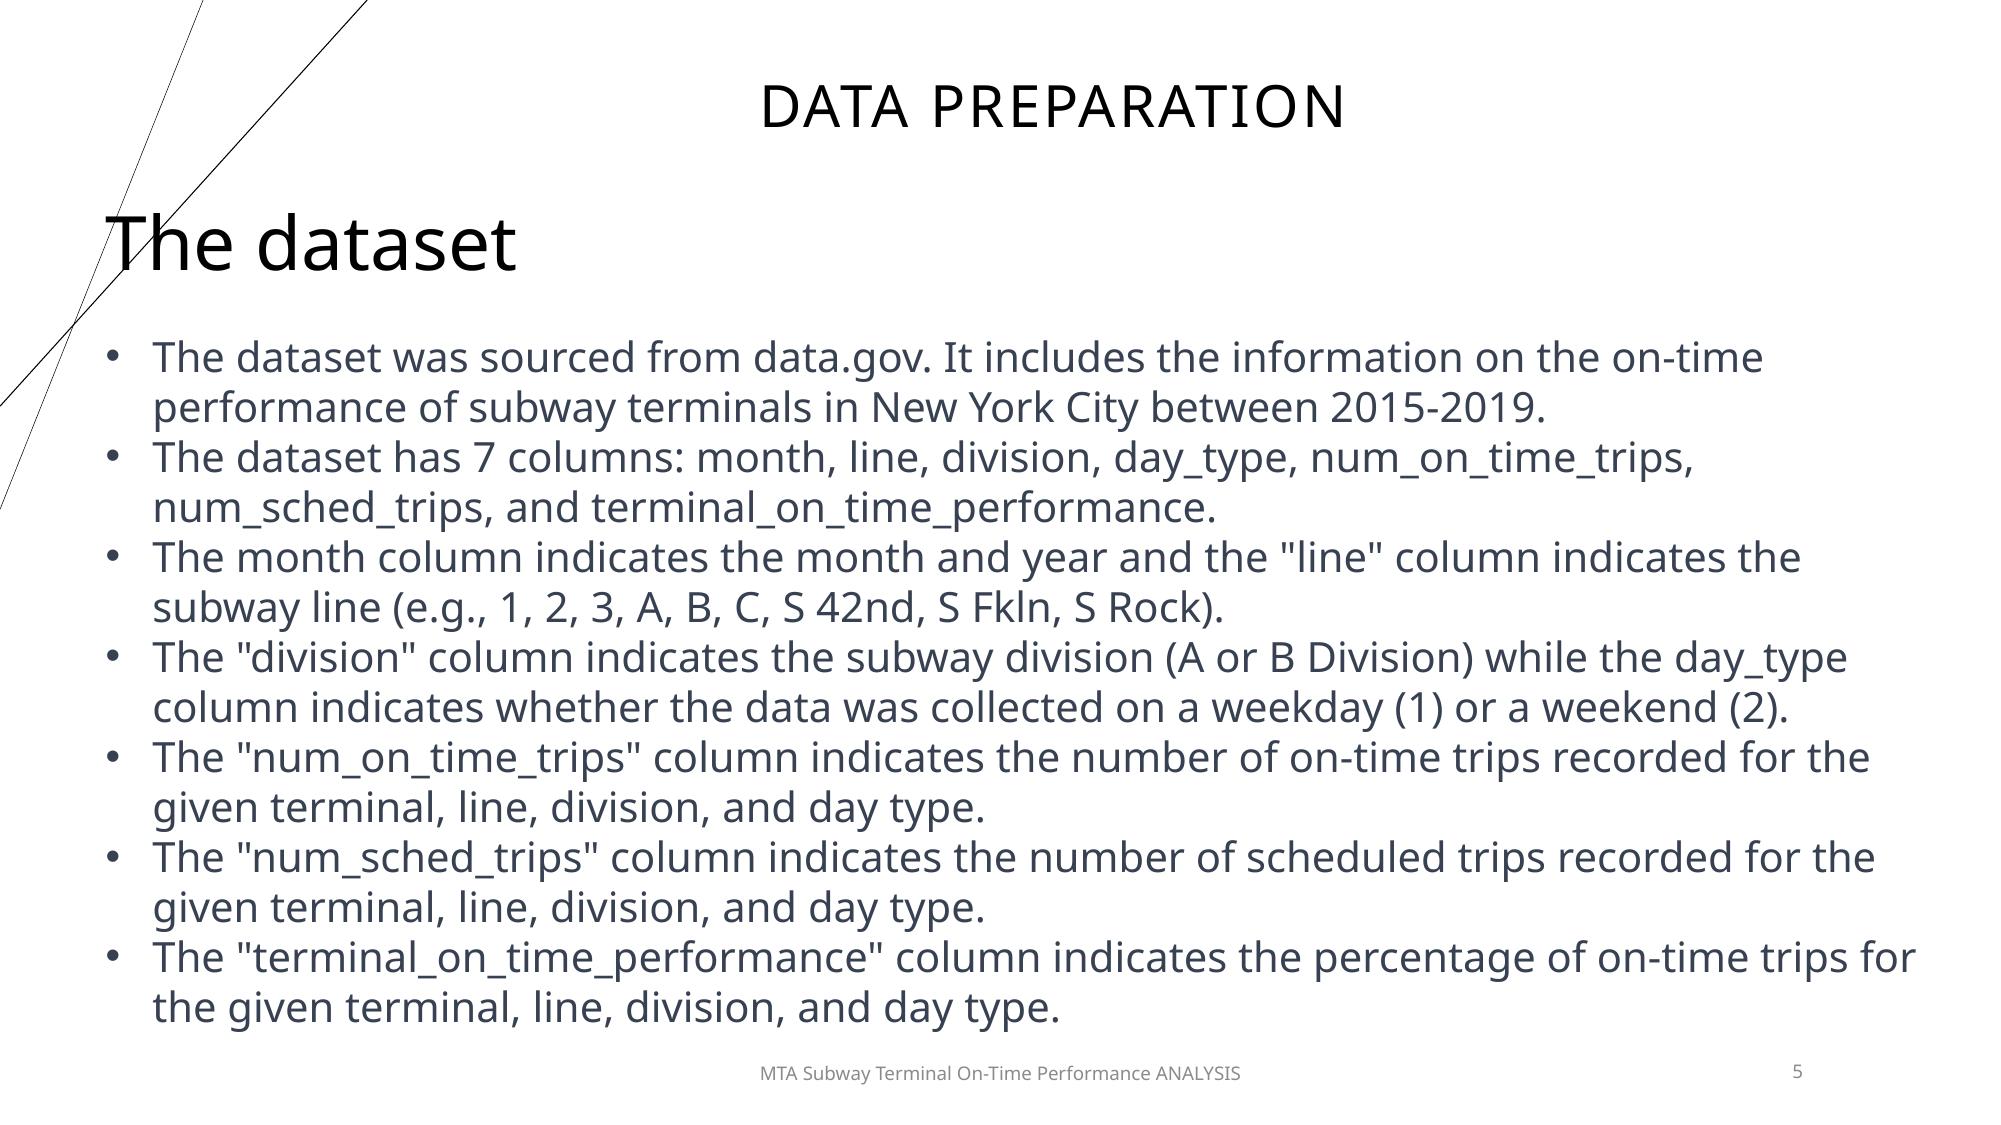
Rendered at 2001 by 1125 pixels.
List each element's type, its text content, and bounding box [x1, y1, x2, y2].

slide_number 5 [1367, 1042, 1818, 1103]
text_box The dataset The dataset was sourced from data.gov. It includes the information on the on-time performance of subway terminals in New York City between 2015-2019. The dataset has 7 columns: month, line, division, day_type, num_on_time_trips, num_sched_trips, and terminal_on_time_performance. The month column indicates the month and year and the "line" column indicates the subway line (e.g., 1, 2, 3, A, B, C, S 42nd, S Fkln, S Rock). The "division" column indicates the subway division (A or B Division) while the day_type column indicates whether the data was collected on a weekday (1) or a weekend (2). The "num_on_time_trips" column indicates the number of on-time trips recorded for the given terminal, line, division, and day type. The "num_sched_trips" column indicates the number of scheduled trips recorded for the given terminal, line, division, and day type. The "terminal_on_time_performance" column indicates the percentage of on-time trips for the given terminal, line, division, and day type. [90, 188, 1952, 1039]
title DATA PREPARATION [362, 0, 1744, 188]
footer MTA Subway Terminal On-Time Performance ANALYSIS [662, 1042, 1338, 1103]
